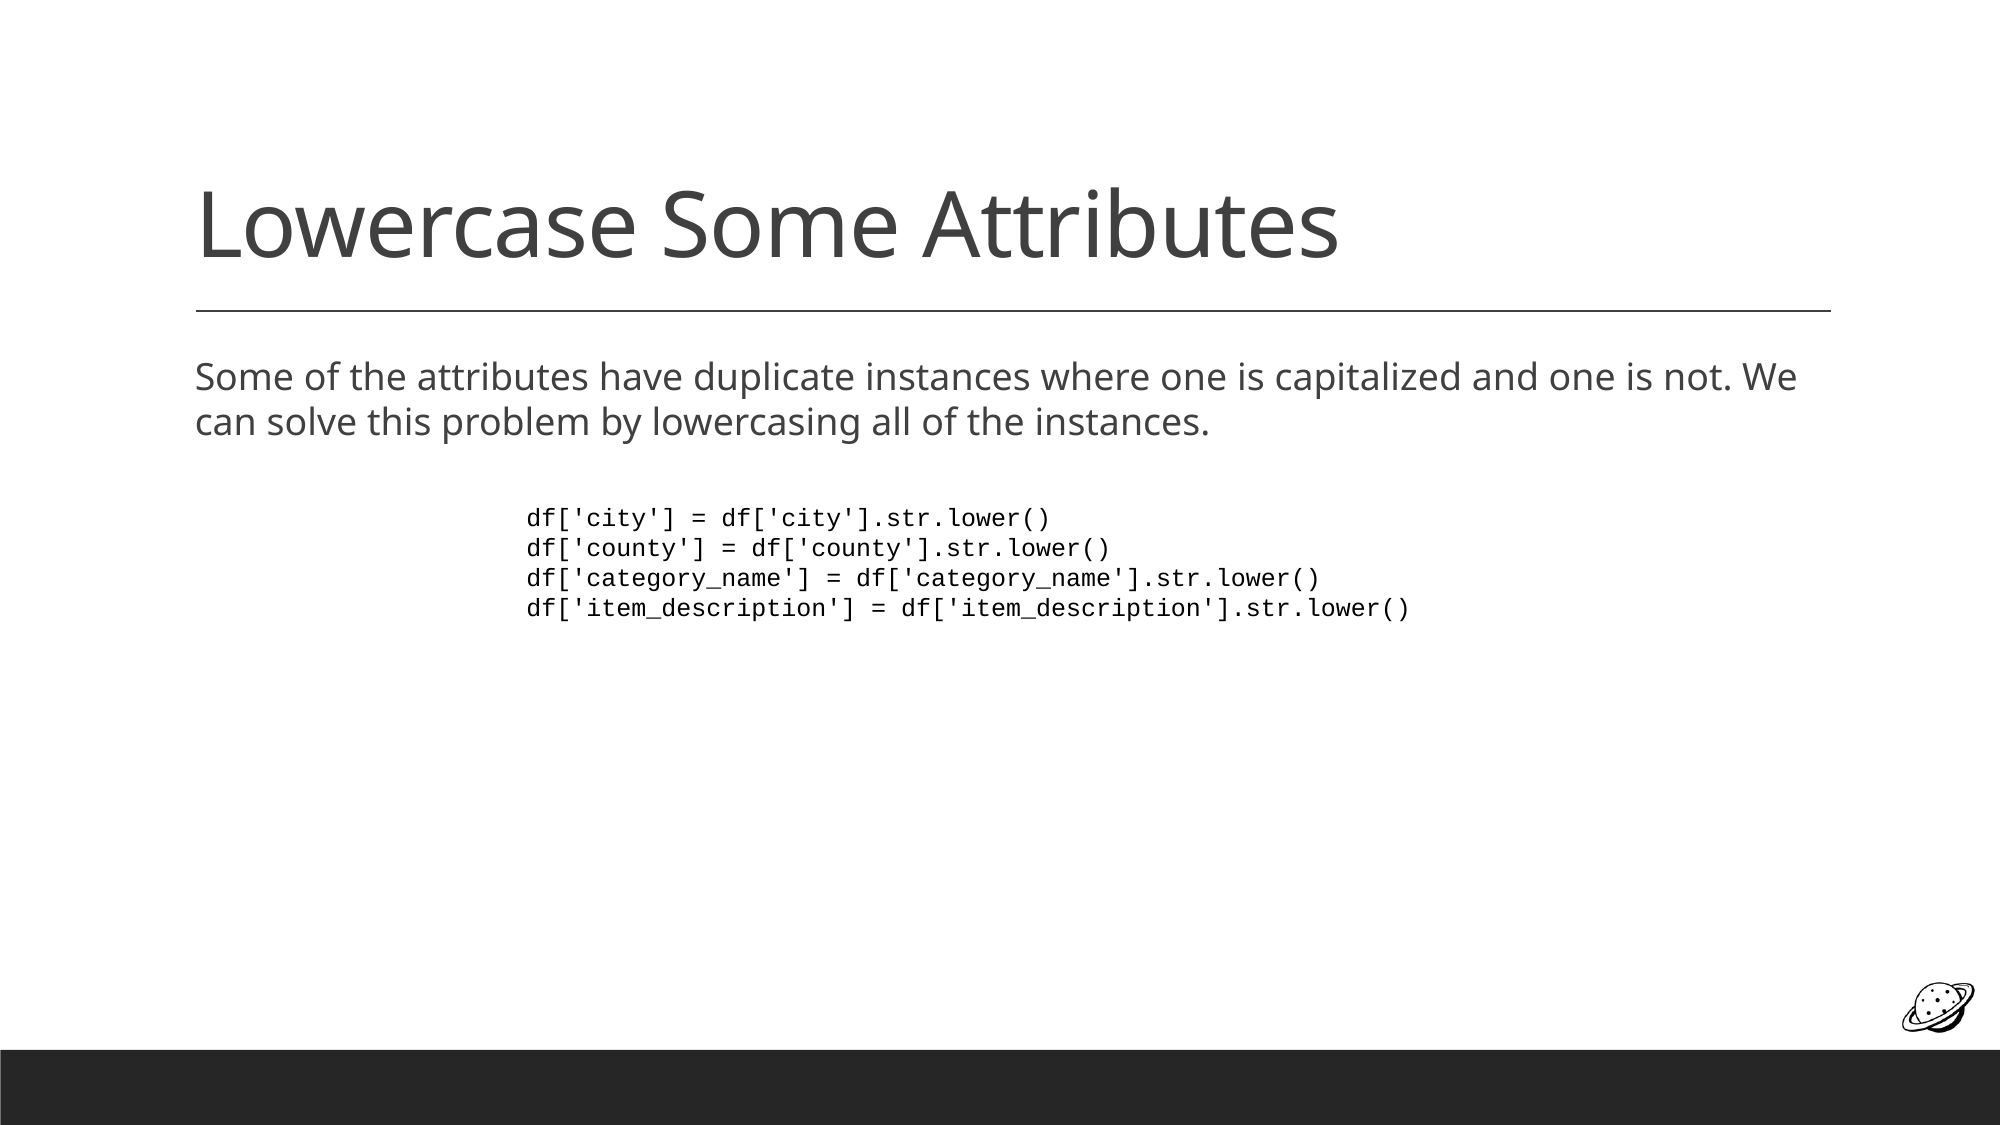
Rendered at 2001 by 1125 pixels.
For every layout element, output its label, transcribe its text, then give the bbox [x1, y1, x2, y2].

text_box Some of the attributes have duplicate instances where one is capitalized and one is not. We can solve this problem by lowercasing all of the instances. [179, 345, 1830, 451]
title Lowercase Some Attributes [180, 47, 1830, 285]
text_box df['city'] = df['city'].str.lower() df['county'] = df['county'].str.lower() df['category_name'] = df['category_name'].str.lower() df['item_description'] = df['item_description'].str.lower() [511, 494, 1489, 629]
picture [1892, 962, 1983, 1052]
